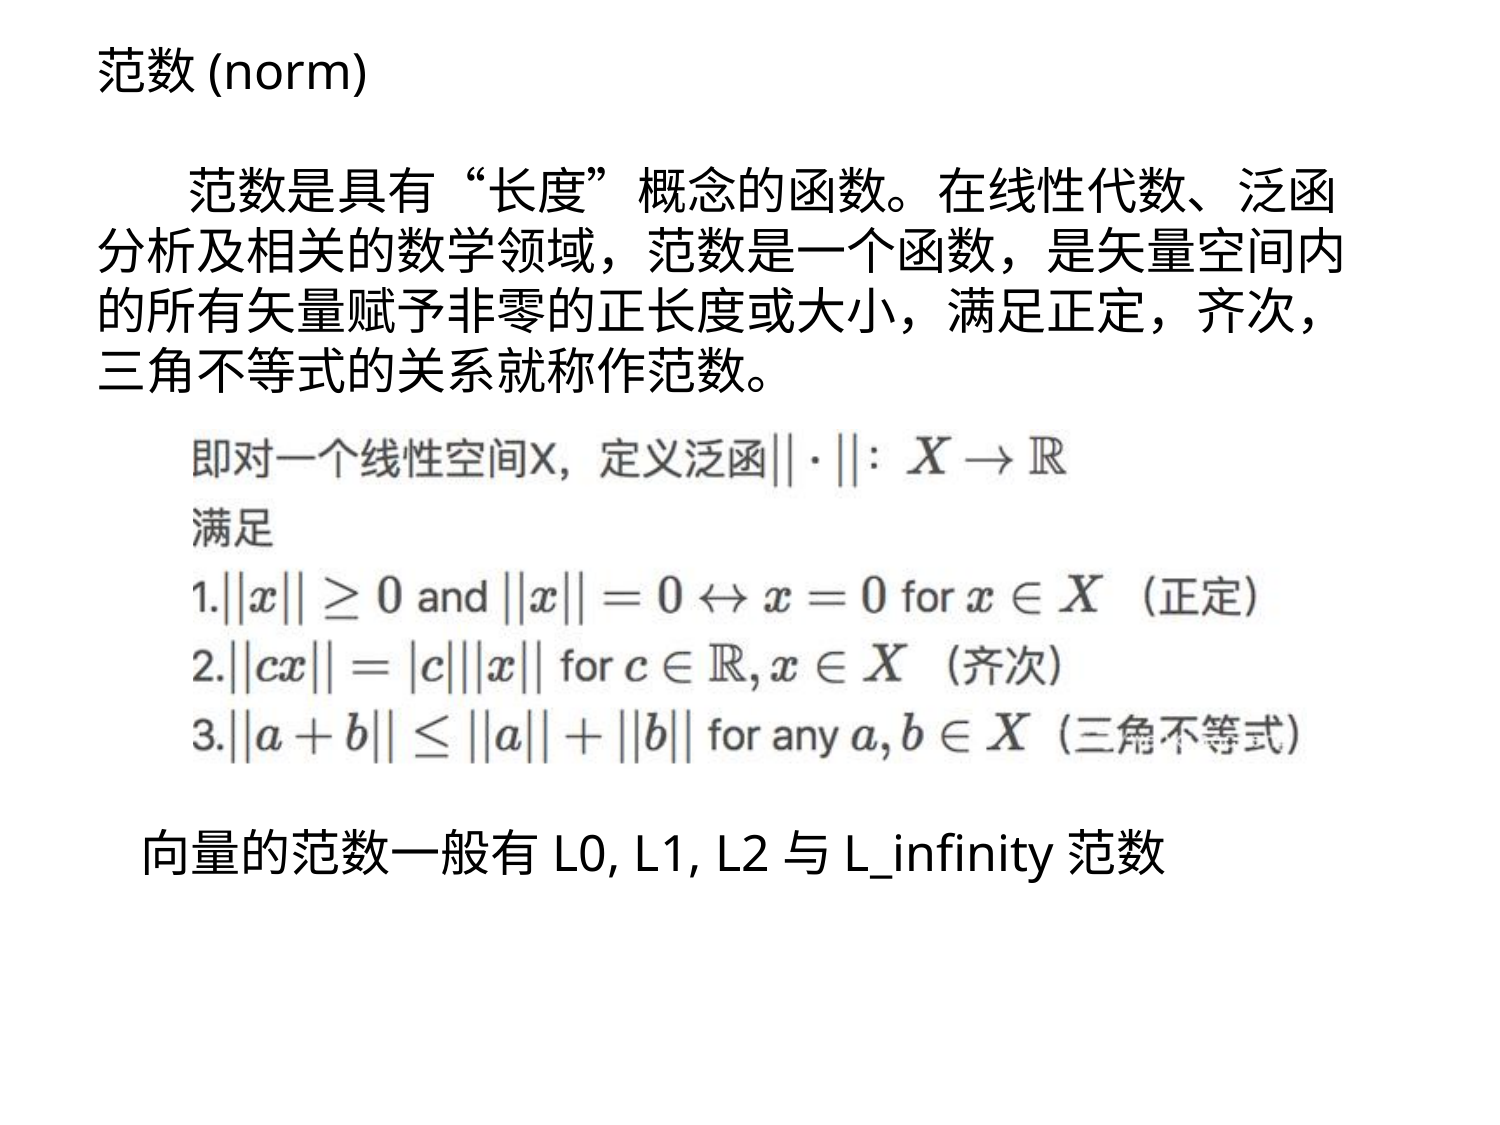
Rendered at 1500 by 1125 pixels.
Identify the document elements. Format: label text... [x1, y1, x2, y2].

text_box 范数(norm) 范数是具有“长度”概念的函数。在线性代数、泛函分析及相关的数学领域，范数是一个函数，是矢量空间内的所有矢量赋予非零的正长度或大小，满足正定，齐次，三角不等式的关系就称作范数。 [81, 31, 1369, 407]
text_box 向量的范数一般有L0, L1, L2与L_infinity范数 [126, 814, 1307, 889]
picture [193, 428, 1307, 769]
